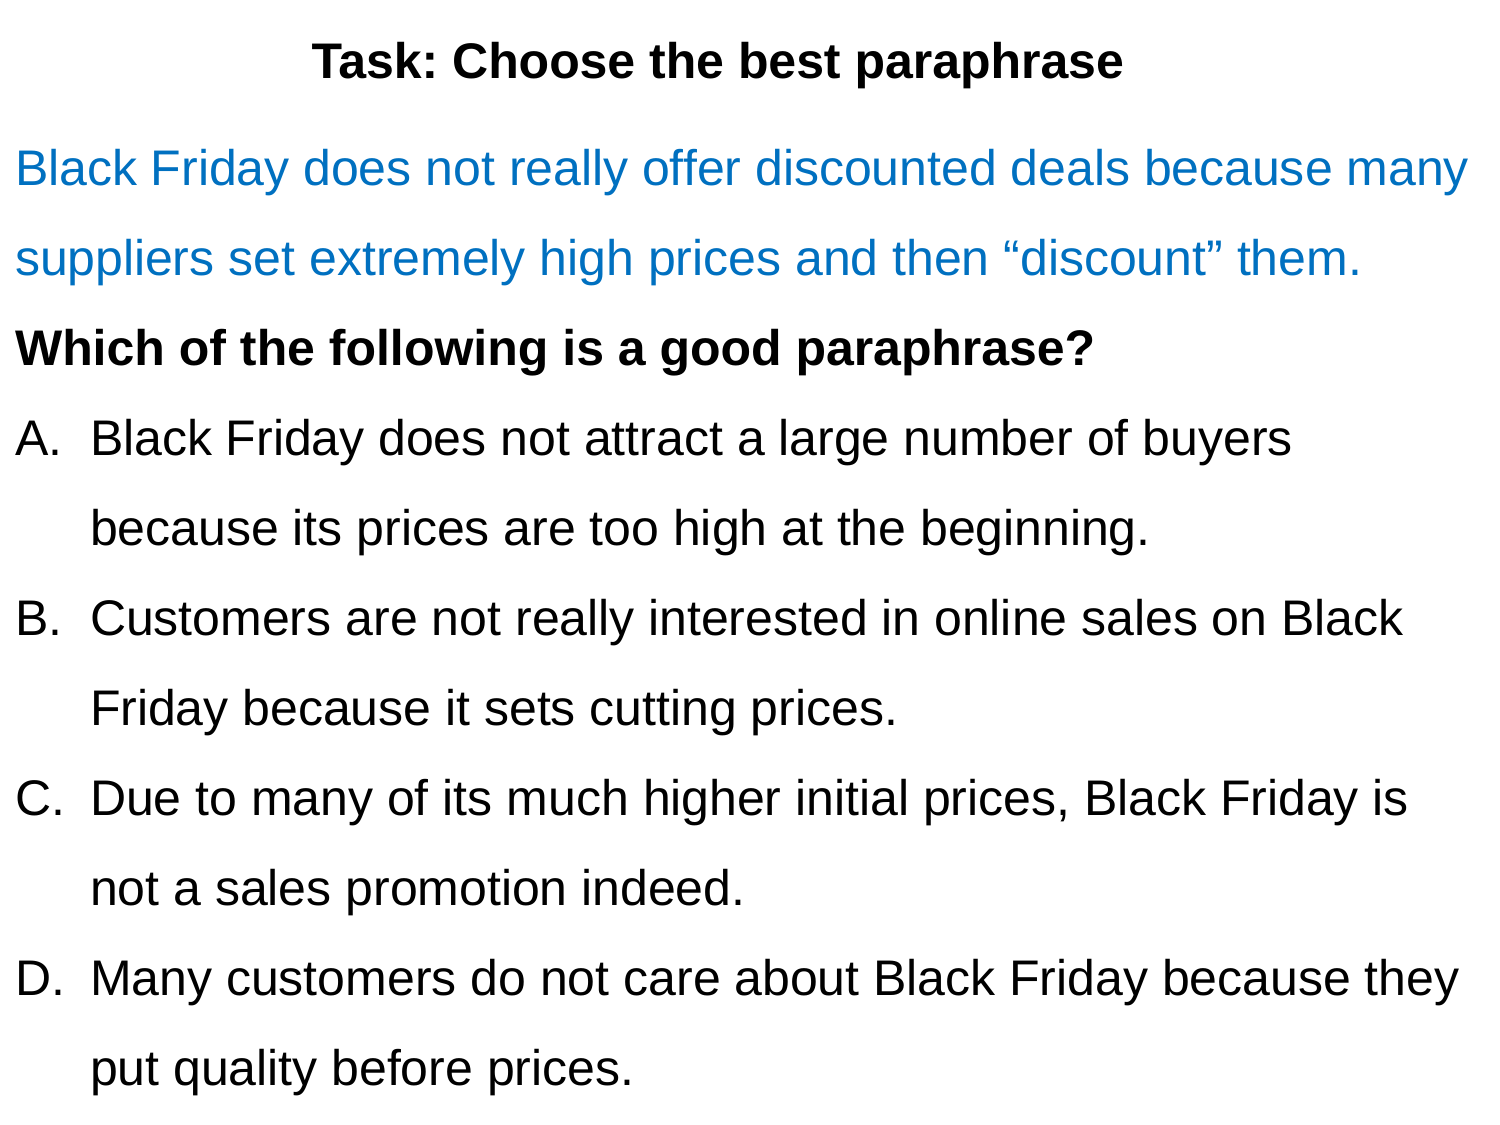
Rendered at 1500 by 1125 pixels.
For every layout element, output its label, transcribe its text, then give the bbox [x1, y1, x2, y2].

text_box Black Friday does not really offer discounted deals because many suppliers set extremely high prices and then “discount” them. Which of the following is a good paraphrase? Black Friday does not attract a large number of buyers because its prices are too high at the beginning. Customers are not really interested in online sales on Black Friday because it sets cutting prices. Due to many of its much higher initial prices, Black Friday is not a sales promotion indeed. Many customers do not care about Black Friday because they put quality before prices. [0, 97, 1500, 1103]
title Task: Choose the best paraphrase [50, 12, 1400, 97]
